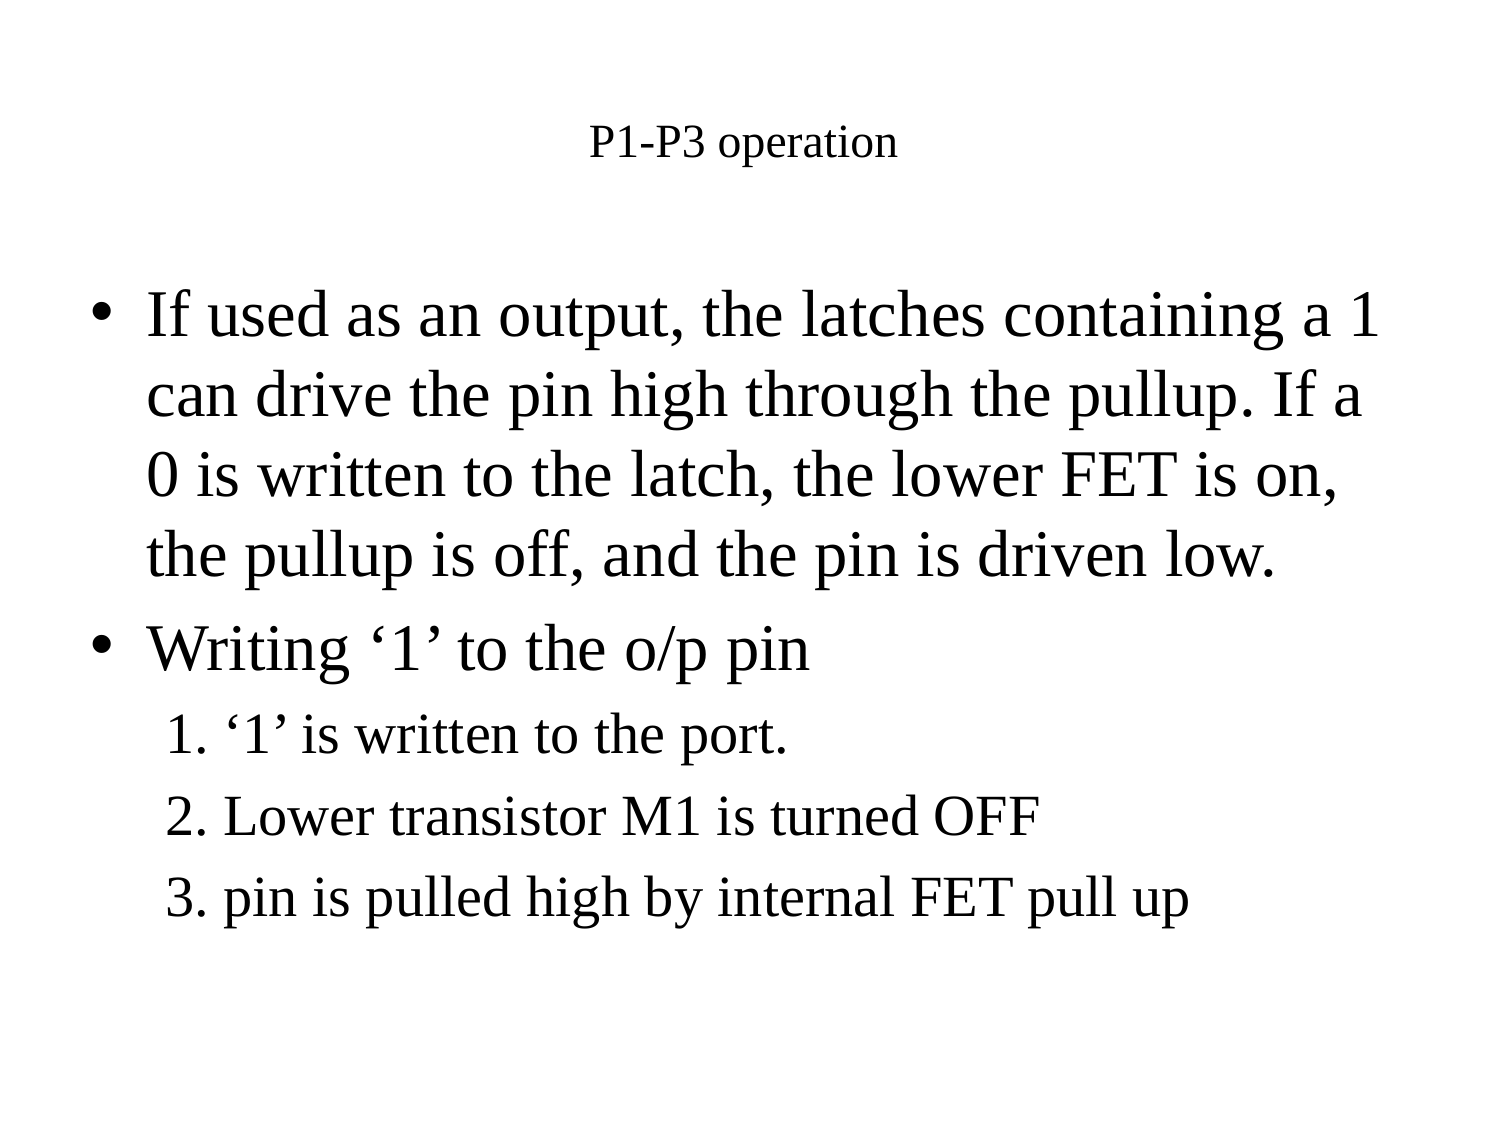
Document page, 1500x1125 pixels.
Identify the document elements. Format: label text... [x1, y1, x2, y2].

list If used as an output, the latches containing a 1 can drive the pin high through the pullup. If a 0 is written to the latch, the lower FET is on, the pullup is off, and the pin is driven low. Writing ‘1’ to the o/p pin 1. ‘1’ is written to the port. 2. Lower transistor M1 is turned OFF 3. pin is pulled high by internal FET pull up [75, 262, 1425, 1005]
title P1-P3 operation [75, 45, 1425, 233]
